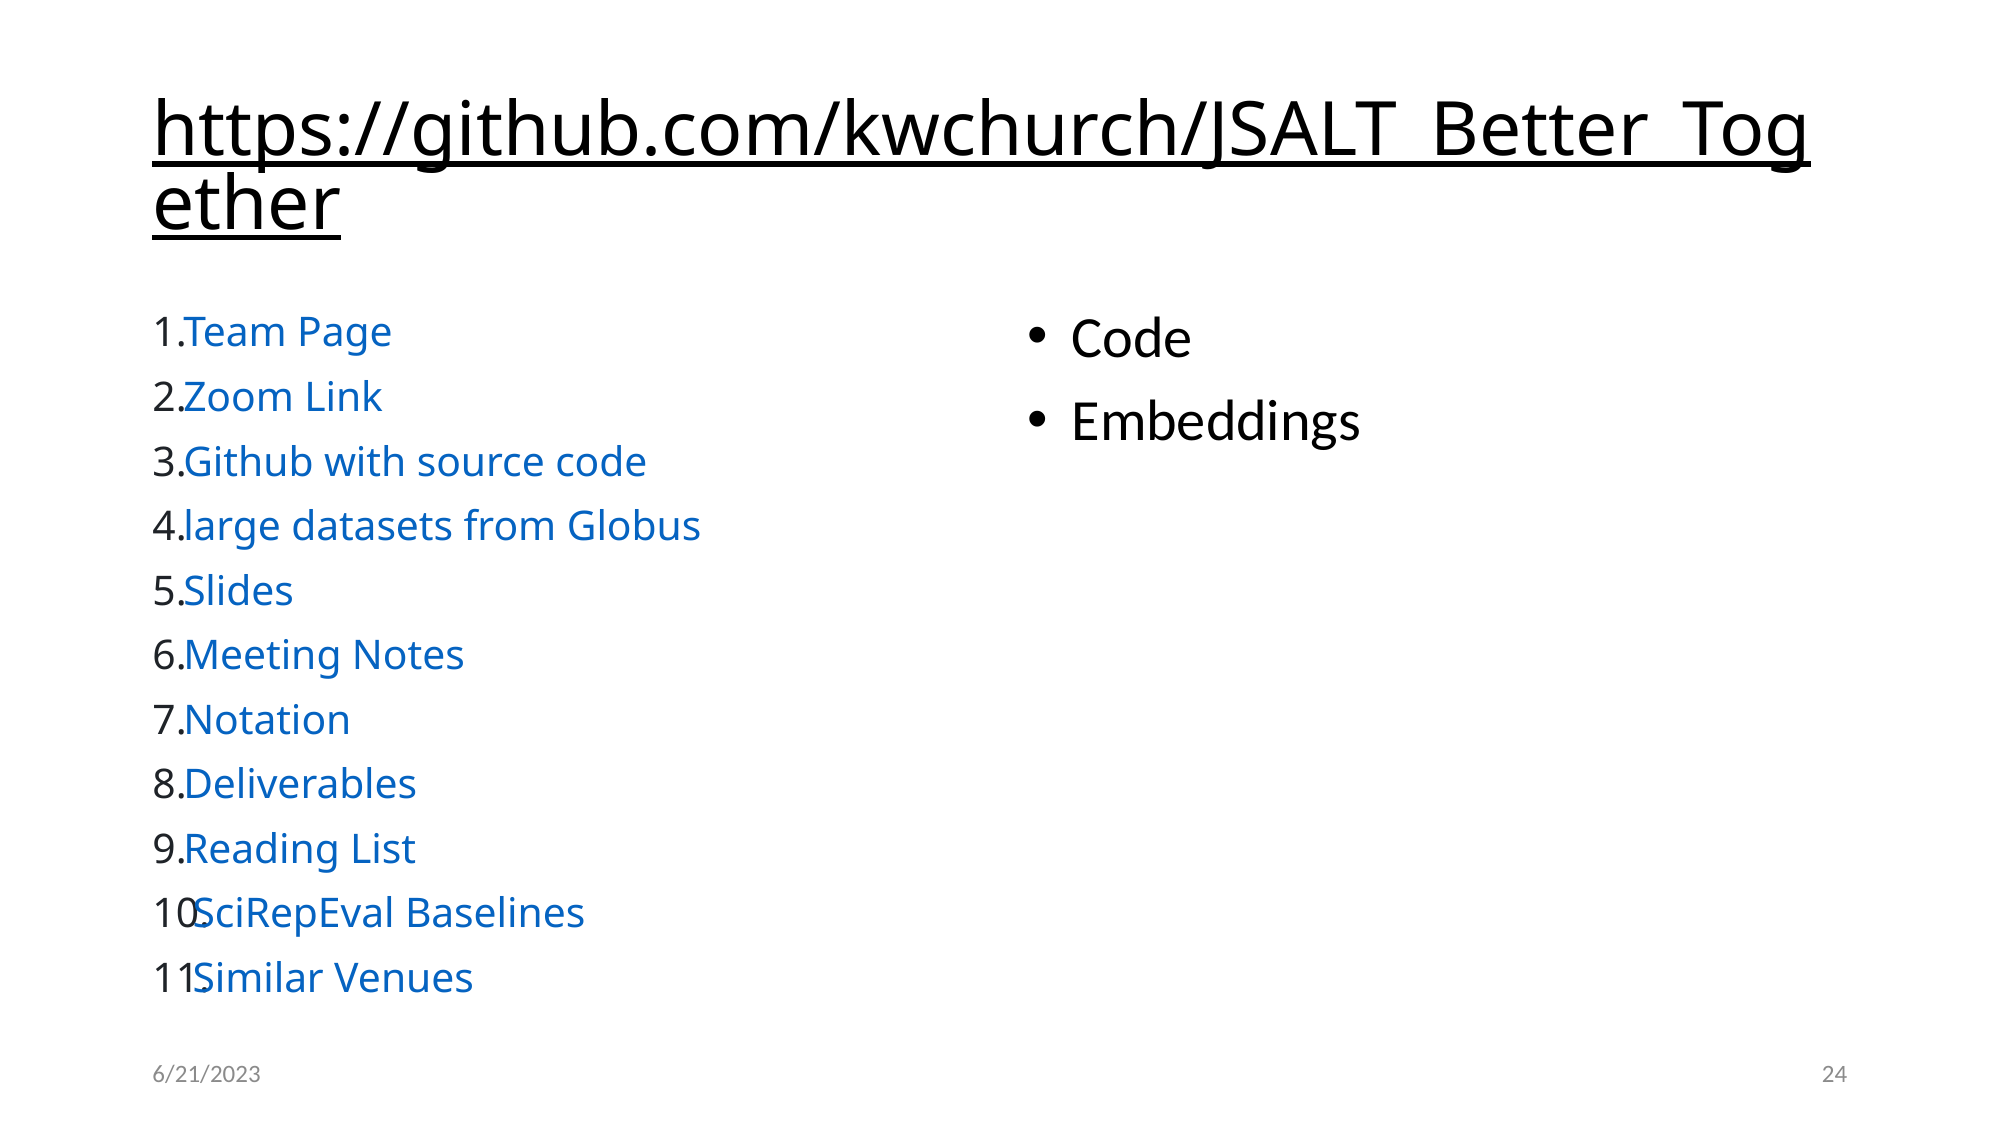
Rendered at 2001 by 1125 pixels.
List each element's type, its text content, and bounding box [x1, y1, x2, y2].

title https://github.com/kwchurch/JSALT_Better_Together [137, 59, 1863, 278]
list Code Embeddings [1012, 299, 1863, 1014]
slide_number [137, 1042, 588, 1103]
slide_number 24 [1412, 1042, 1863, 1103]
list Team Page Zoom Link Github with source code large datasets from Globus Slides Meeting Notes Notation Deliverables Reading List SciRepEval Baselines Similar Venues [137, 299, 988, 1014]
